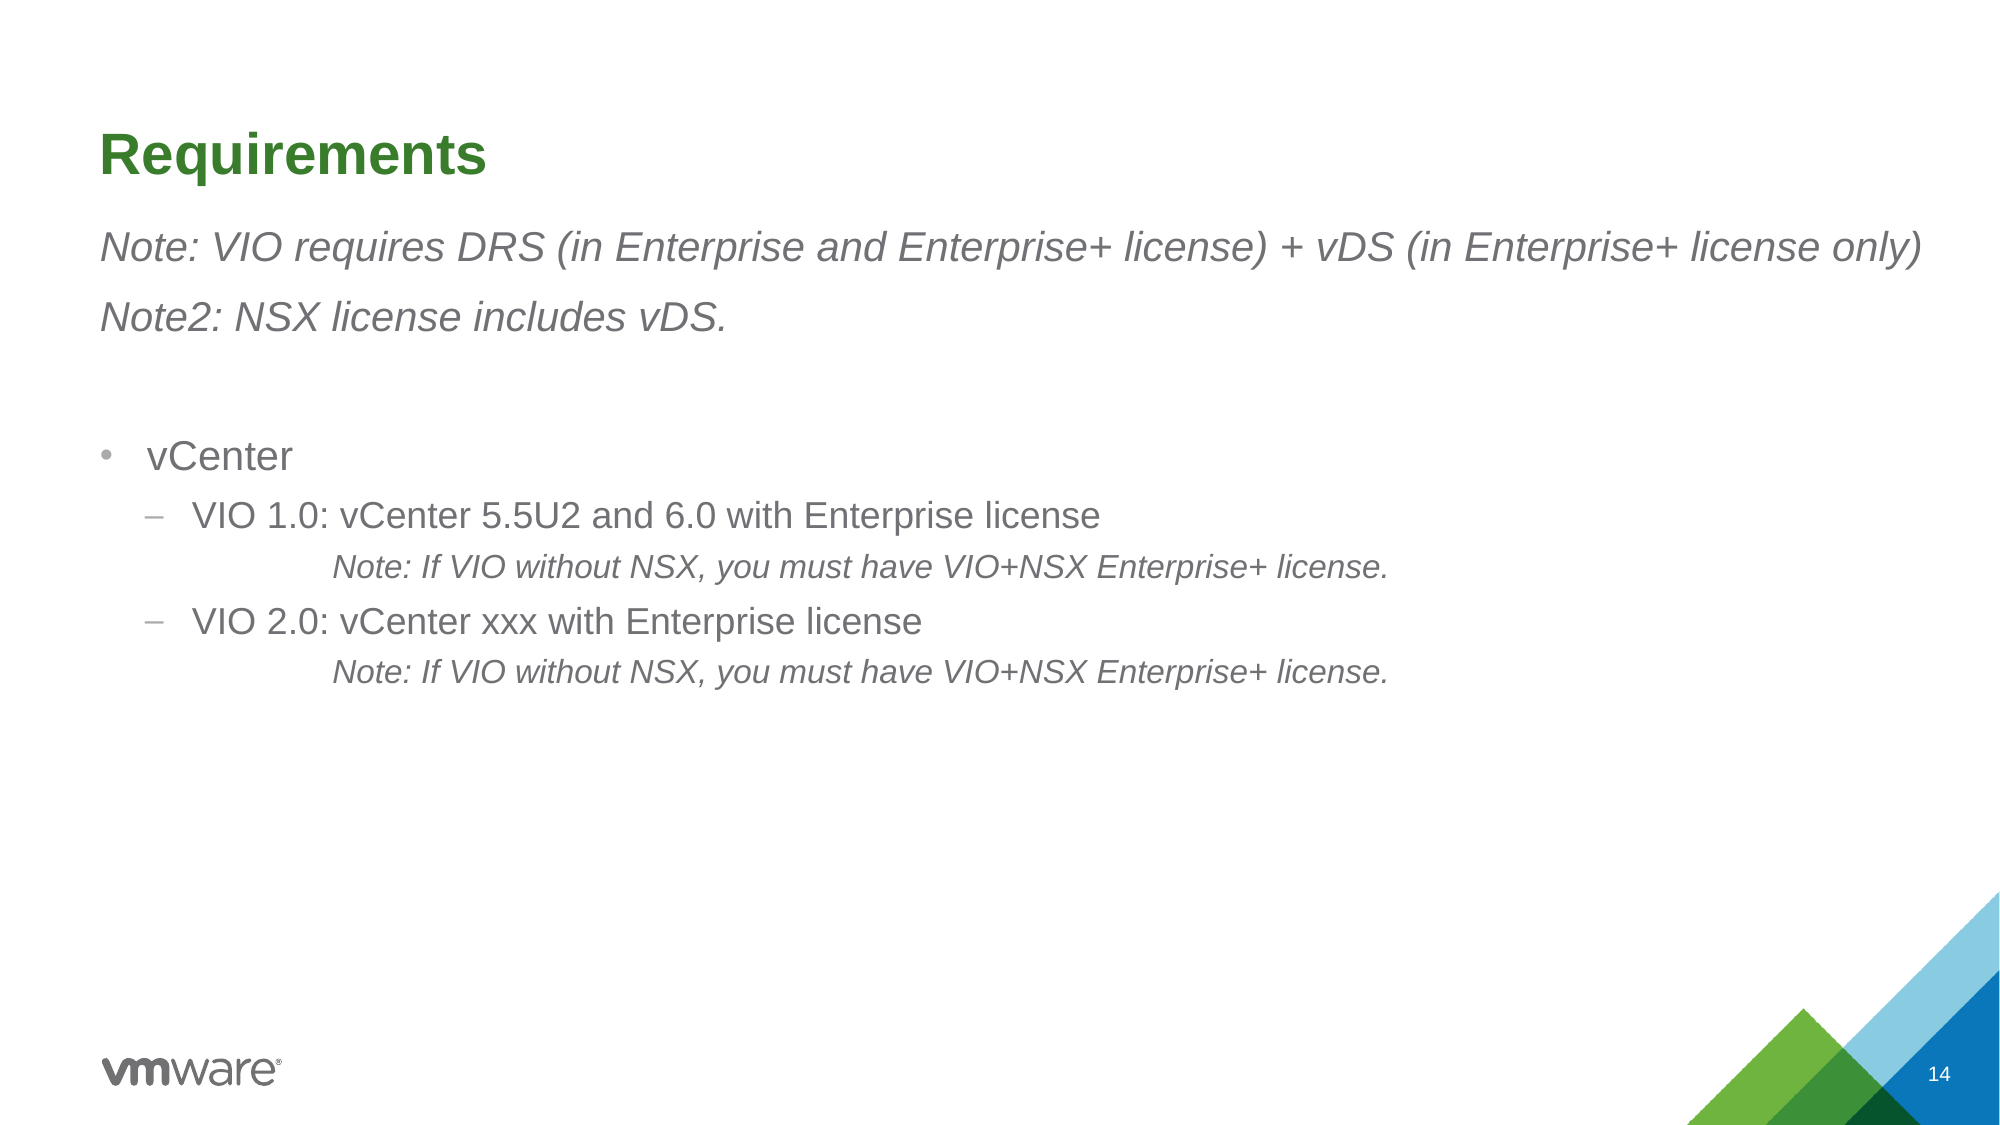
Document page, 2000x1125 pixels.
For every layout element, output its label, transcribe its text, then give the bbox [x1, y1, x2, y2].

slide_number 14 [1902, 1060, 1977, 1085]
picture [1674, 887, 2000, 1125]
title Requirements [99, 54, 1900, 188]
list Note: VIO requires DRS (in Enterprise and Enterprise+ license) + vDS (in Enterprise+ license only) Note2: NSX license includes vDS. vCenter VIO 1.0: vCenter 5.5U2 and 6.0 with Enterprise license Note: If VIO without NSX, you must have VIO+NSX Enterprise+ license. VIO 2.0: vCenter xxx with Enterprise license Note: If VIO without NSX, you must have VIO+NSX Enterprise+ license. [99, 224, 1958, 988]
